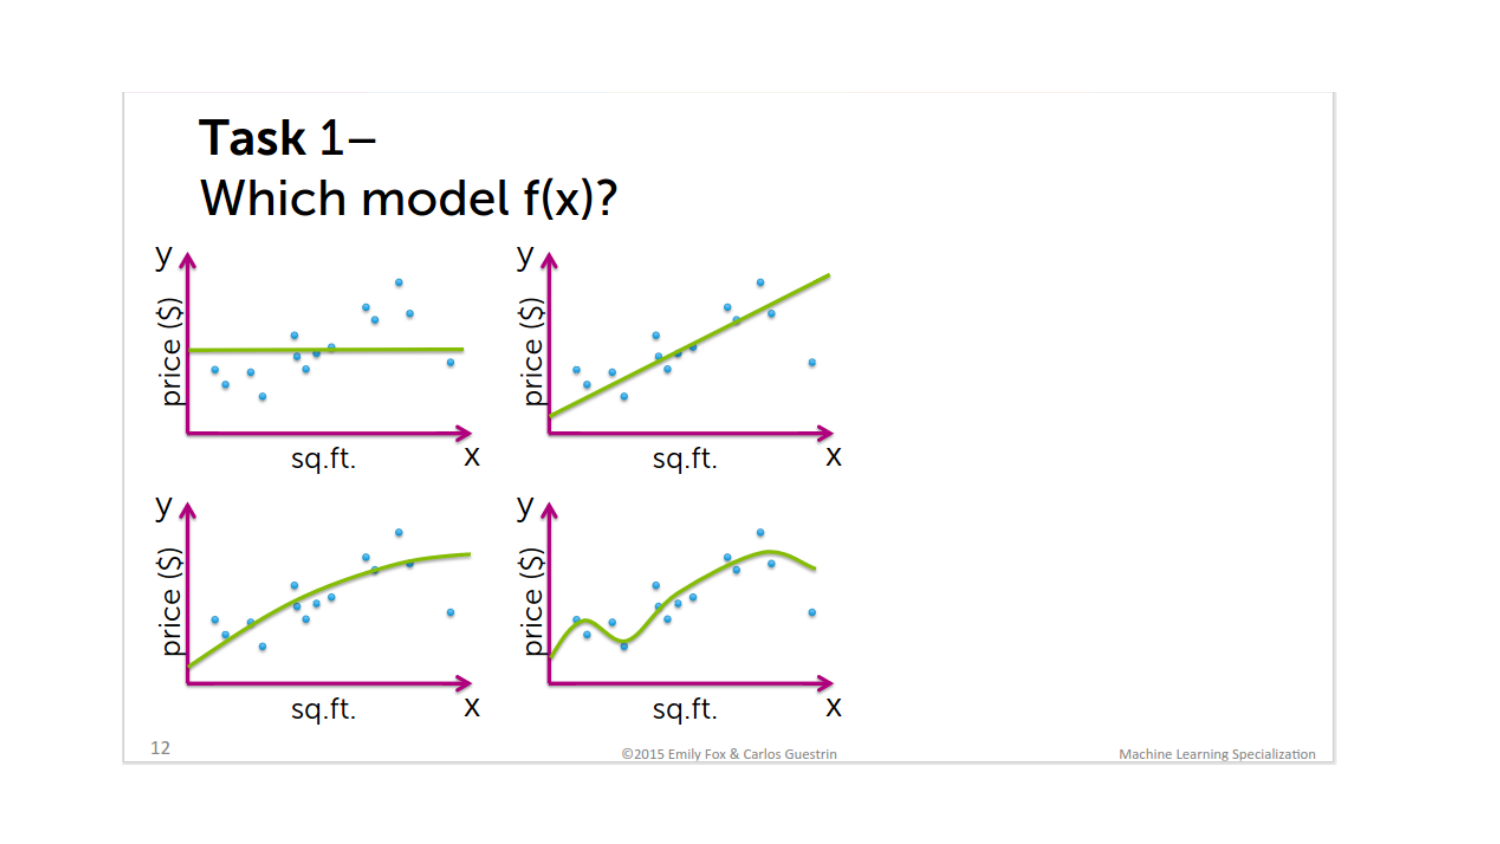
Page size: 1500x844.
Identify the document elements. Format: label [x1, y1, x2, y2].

picture [121, 92, 1337, 765]
